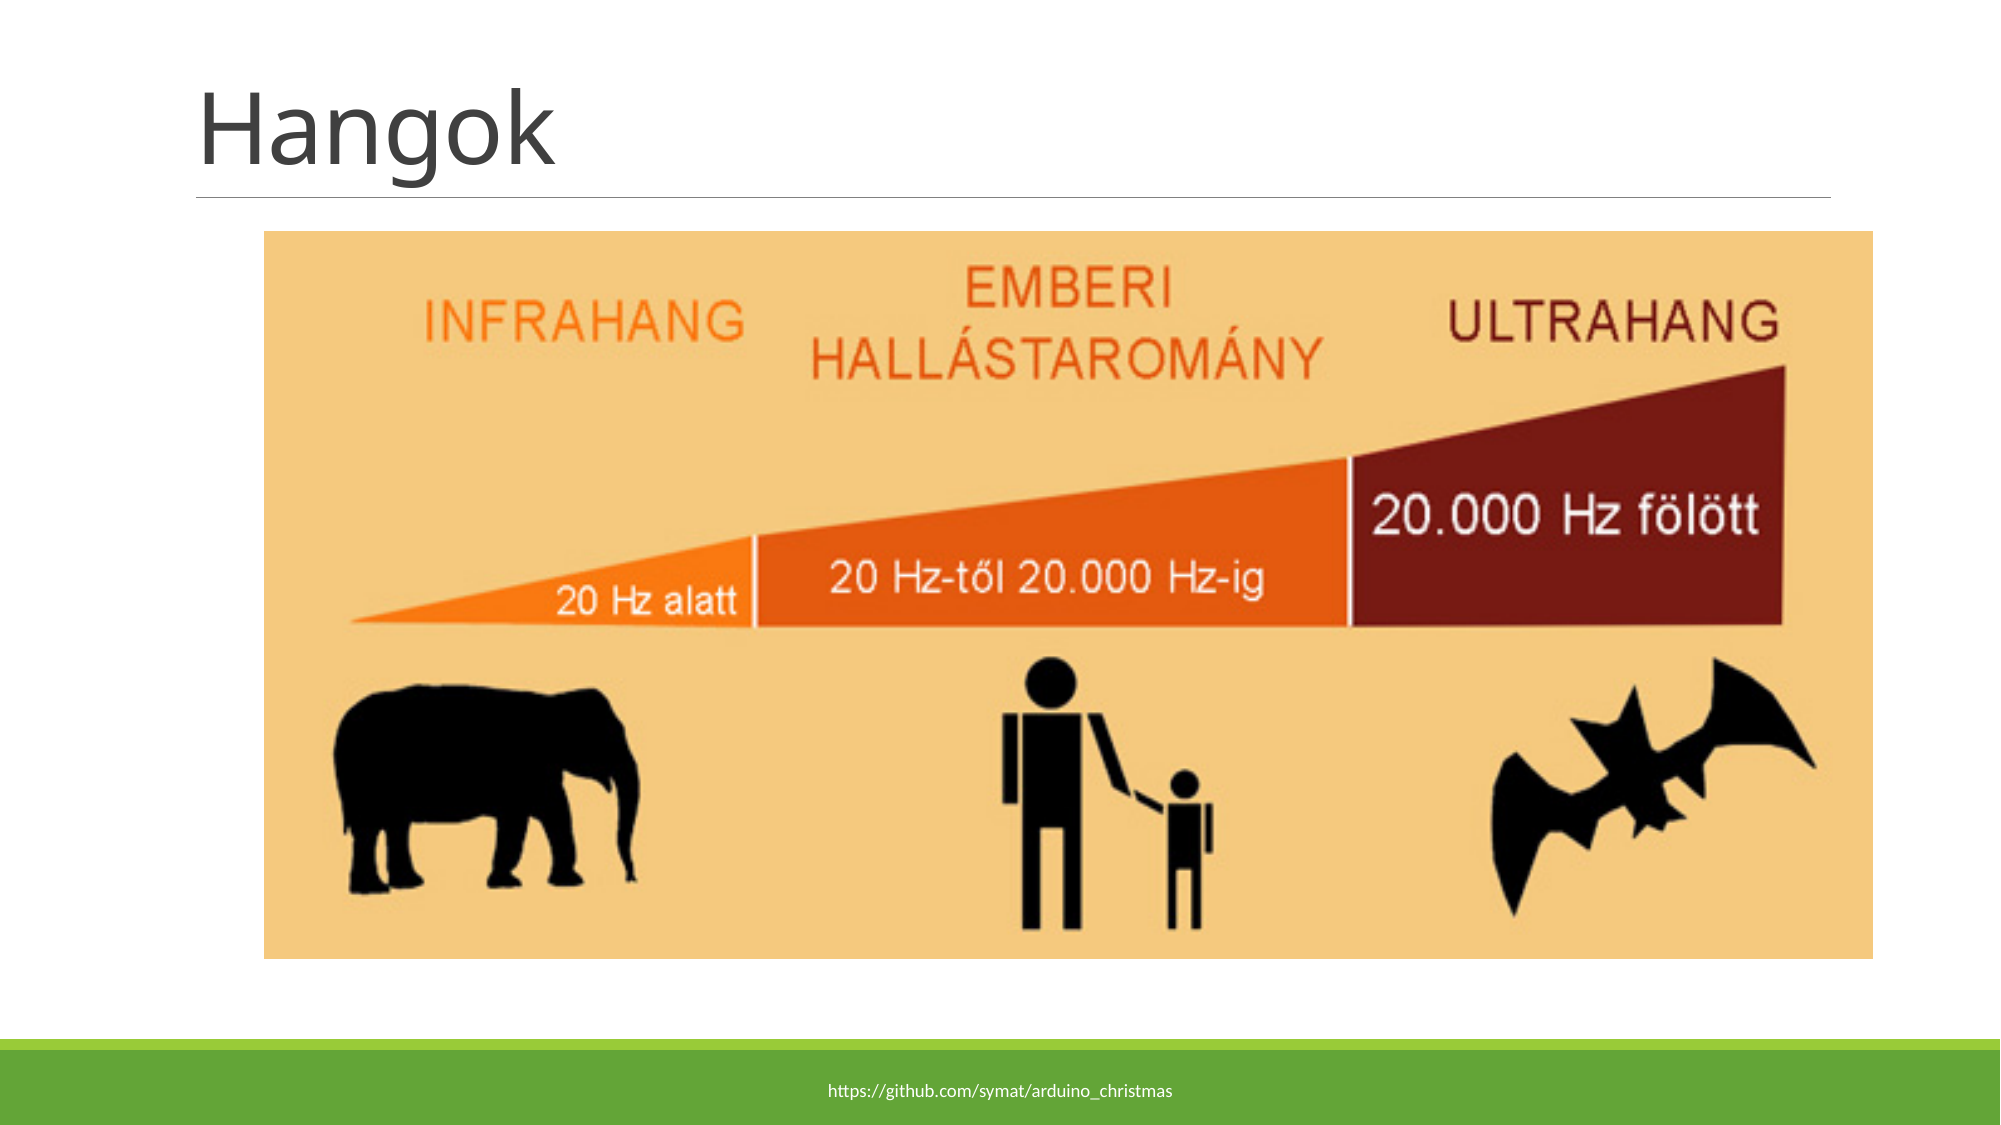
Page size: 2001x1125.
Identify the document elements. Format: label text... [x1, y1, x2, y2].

title Hangok [180, 47, 1830, 193]
footer https://github.com/symat/arduino_christmas [604, 1059, 1396, 1120]
picture [264, 231, 1873, 959]
